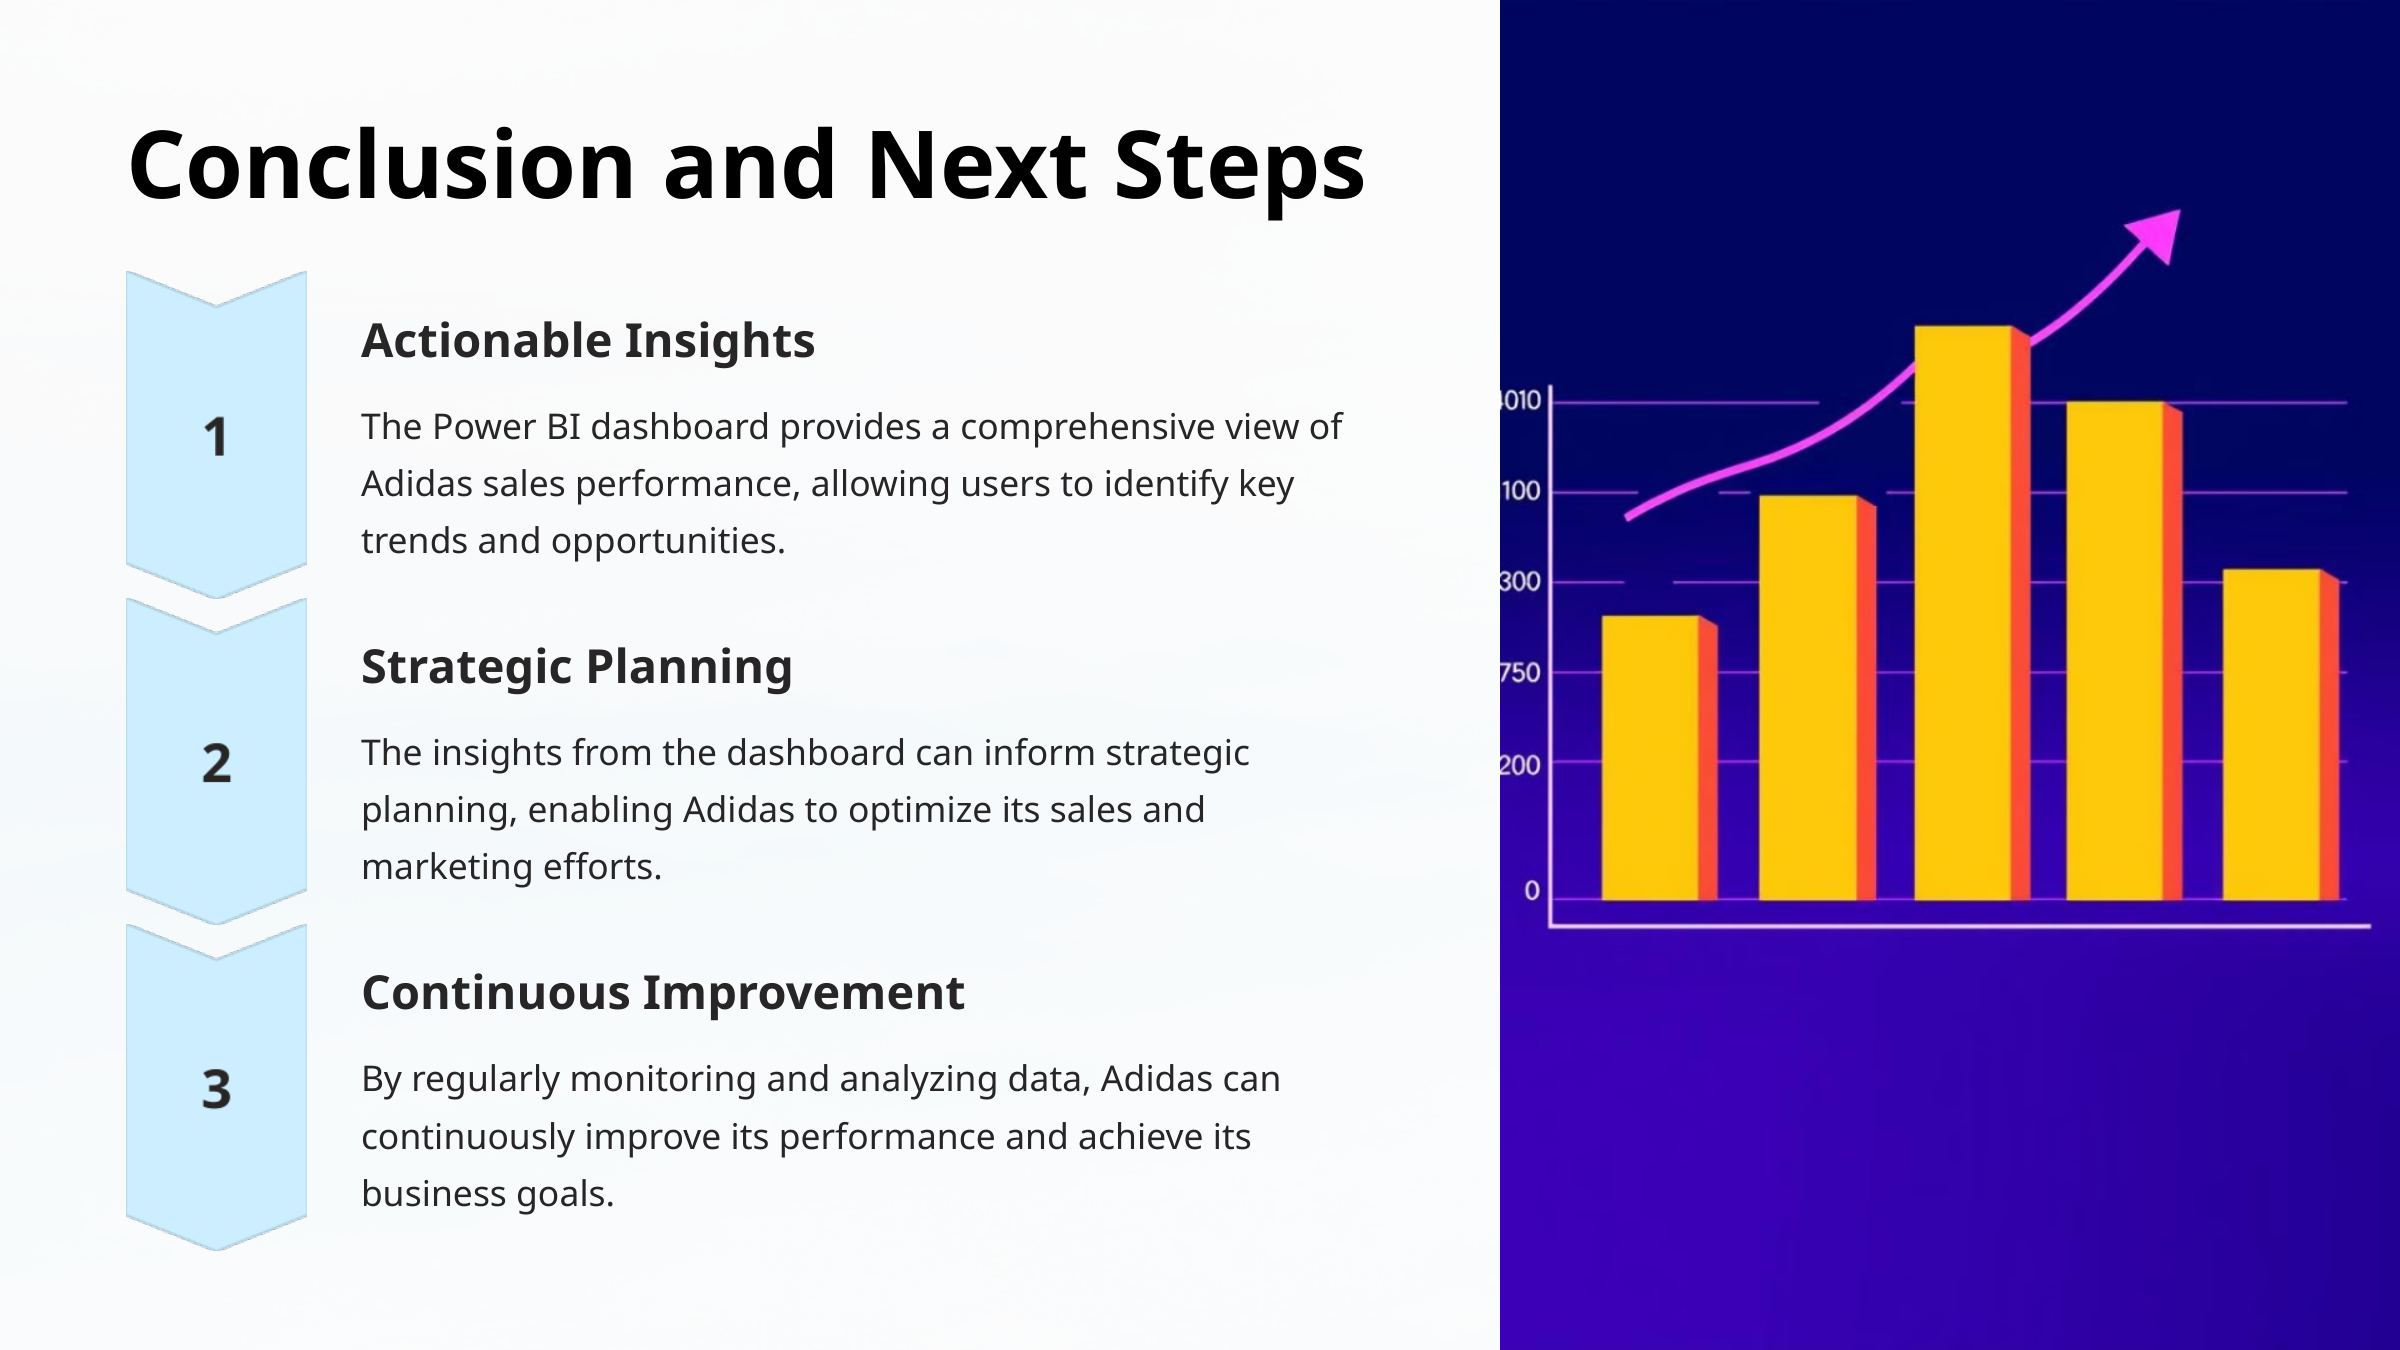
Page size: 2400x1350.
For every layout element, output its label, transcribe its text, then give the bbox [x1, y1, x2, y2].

picture [1499, 0, 2400, 1350]
text_box The insights from the dashboard can inform strategic planning, enabling Adidas to optimize its sales and marketing efforts. [361, 715, 1374, 889]
picture [126, 271, 307, 1252]
text_box Strategic Planning [361, 634, 835, 694]
text_box Actionable Insights [361, 307, 835, 368]
text_box Continuous Improvement [361, 960, 922, 1020]
text_box The Power BI dashboard provides a comprehensive view of Adidas sales performance, allowing users to identify key trends and opportunities. [361, 388, 1374, 563]
text_box By regularly monitoring and analyzing data, Adidas can continuously improve its performance and achieve its business goals. [361, 1041, 1374, 1215]
text_box Conclusion and Next Steps [126, 99, 1291, 218]
